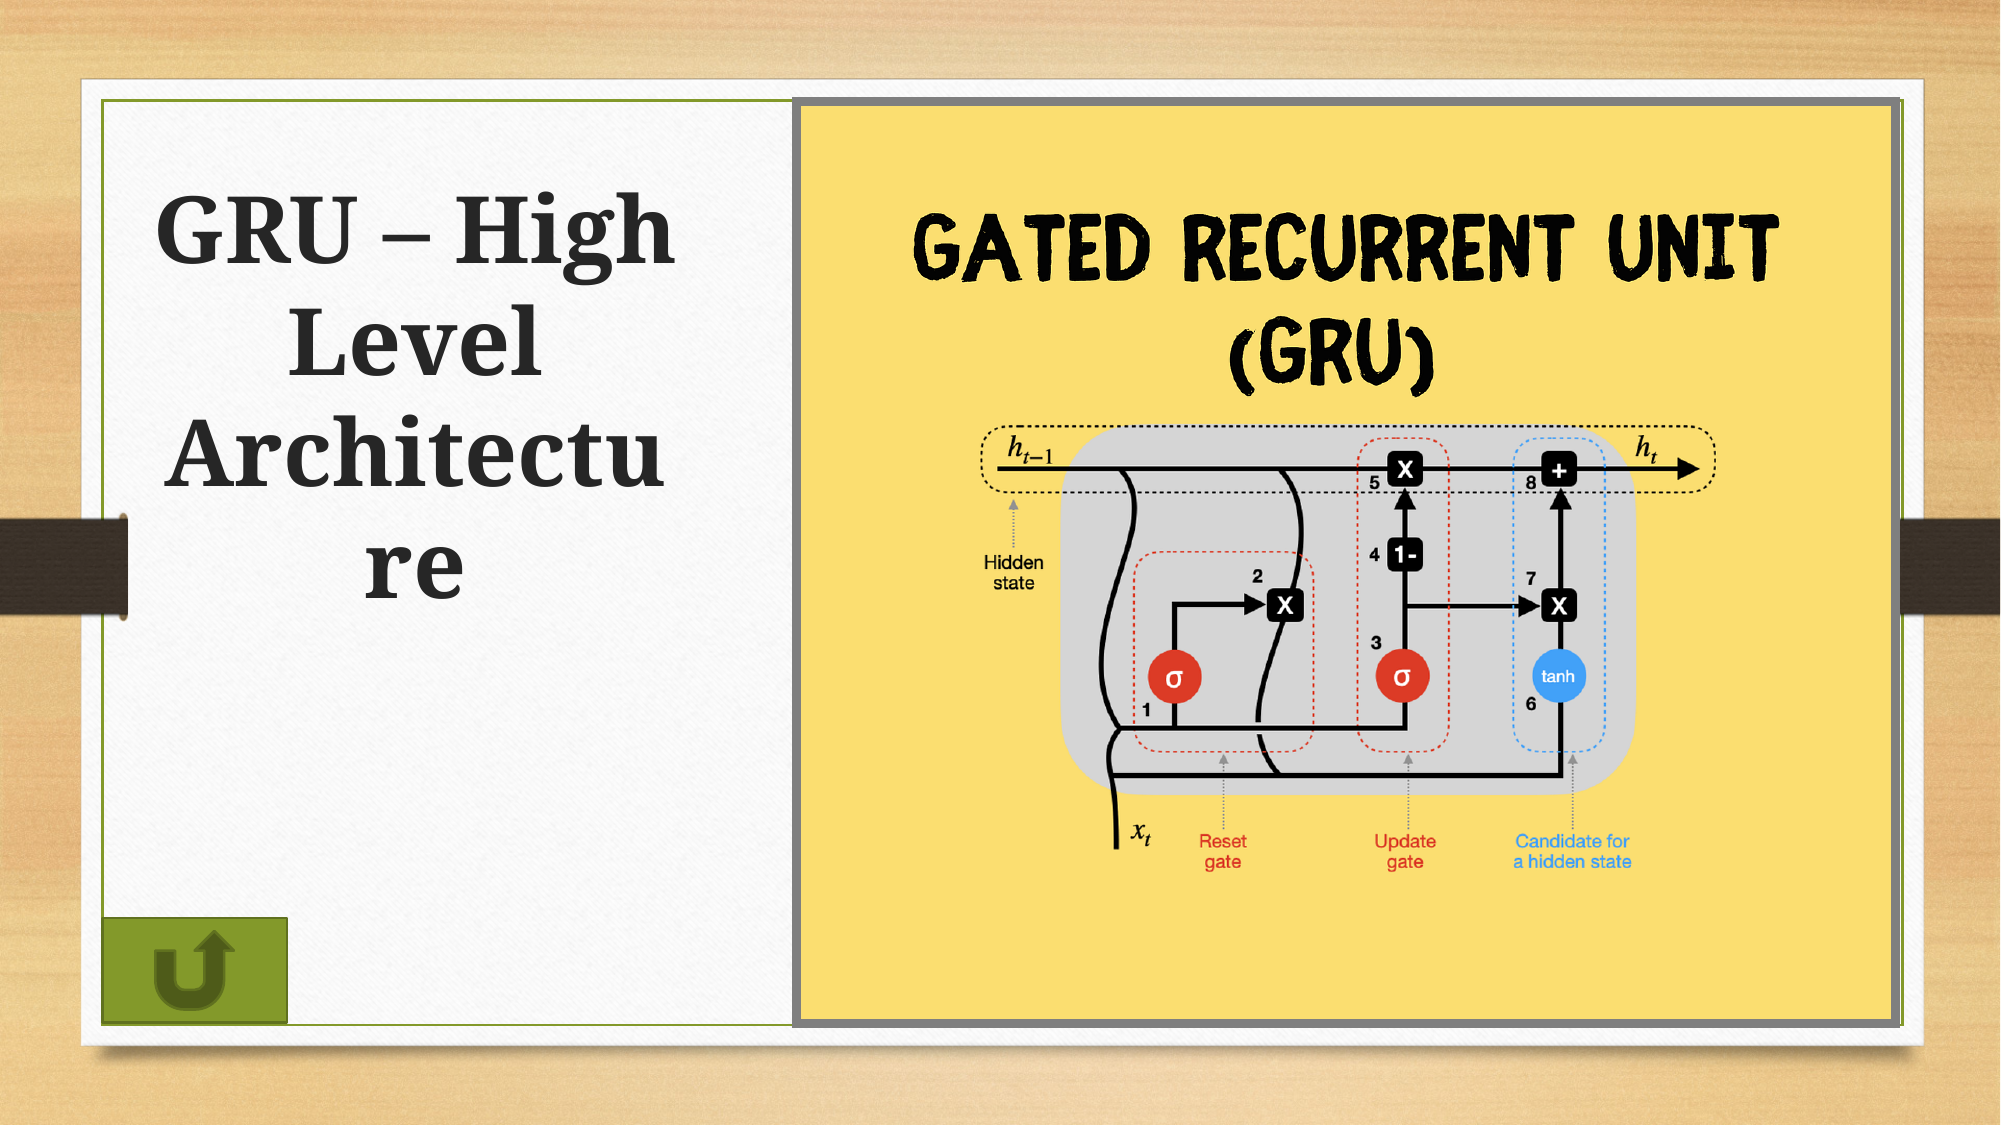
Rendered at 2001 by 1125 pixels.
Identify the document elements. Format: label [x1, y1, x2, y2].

picture [800, 105, 1892, 1019]
text_box [0, 0, 2000, 1125]
